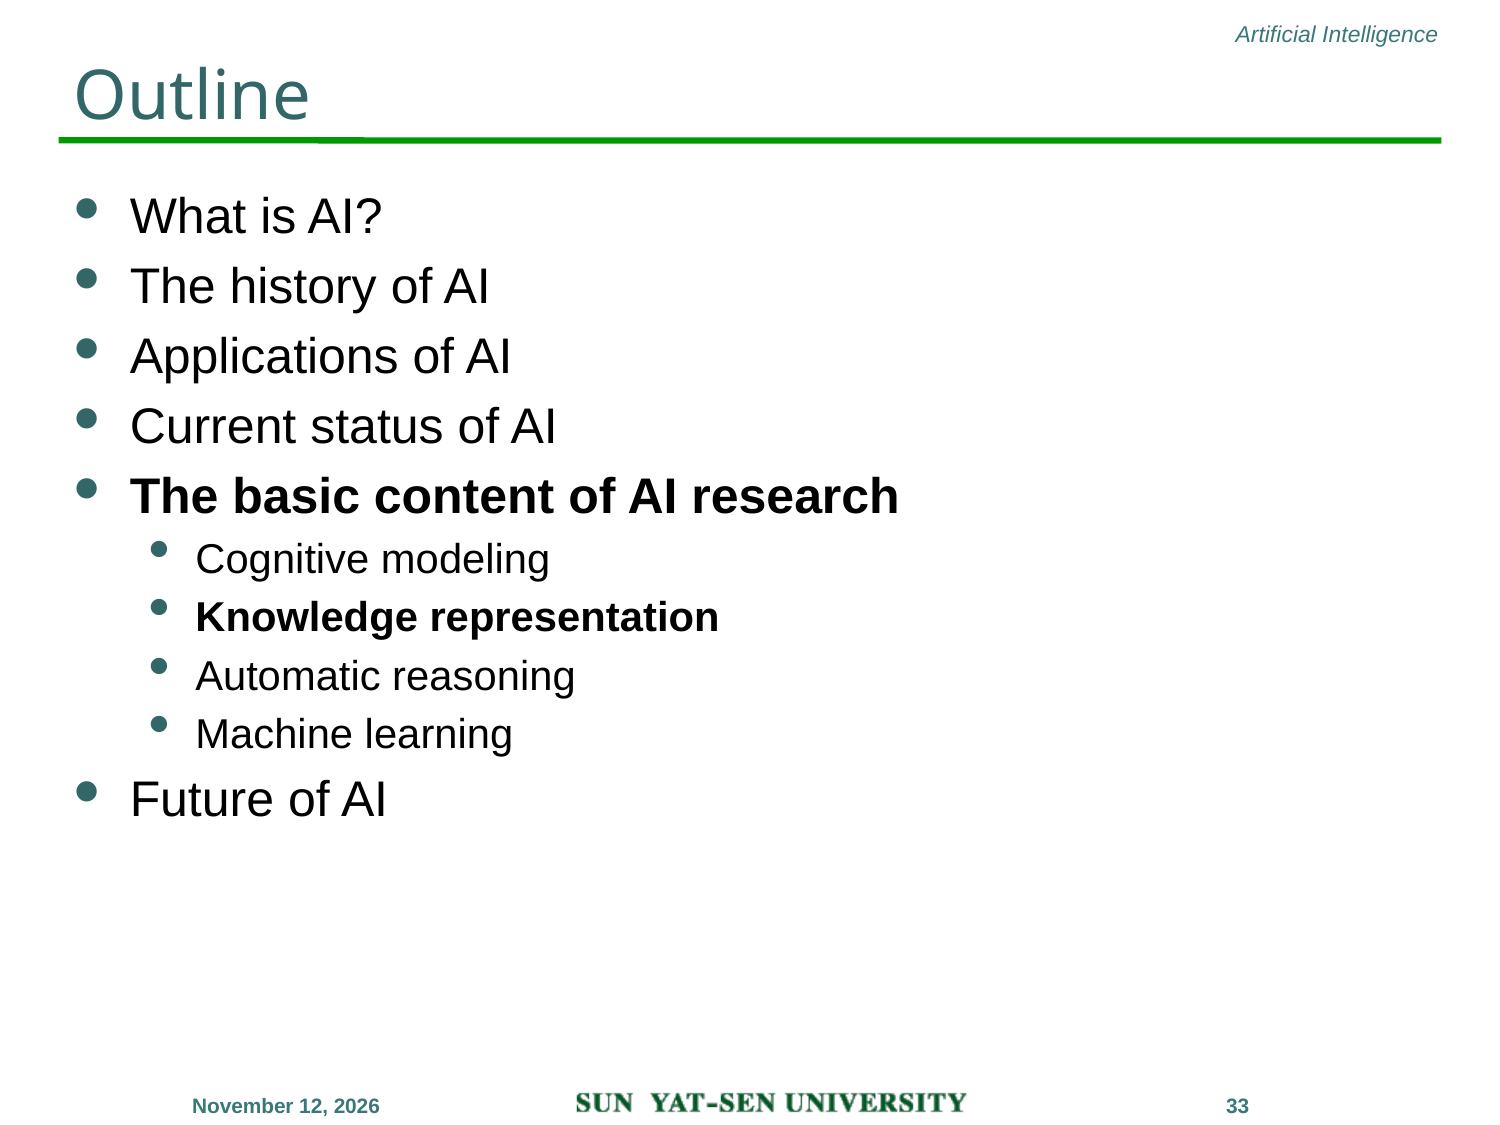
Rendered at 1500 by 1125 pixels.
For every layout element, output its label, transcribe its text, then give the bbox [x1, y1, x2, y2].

picture [566, 1079, 973, 1125]
title Outline [58, 35, 1442, 141]
list What is AI? The history of AI Applications of AI Current status of AI The basic content of AI research Cognitive modeling Knowledge representation Automatic reasoning Machine learning Future of AI [58, 175, 1442, 1067]
